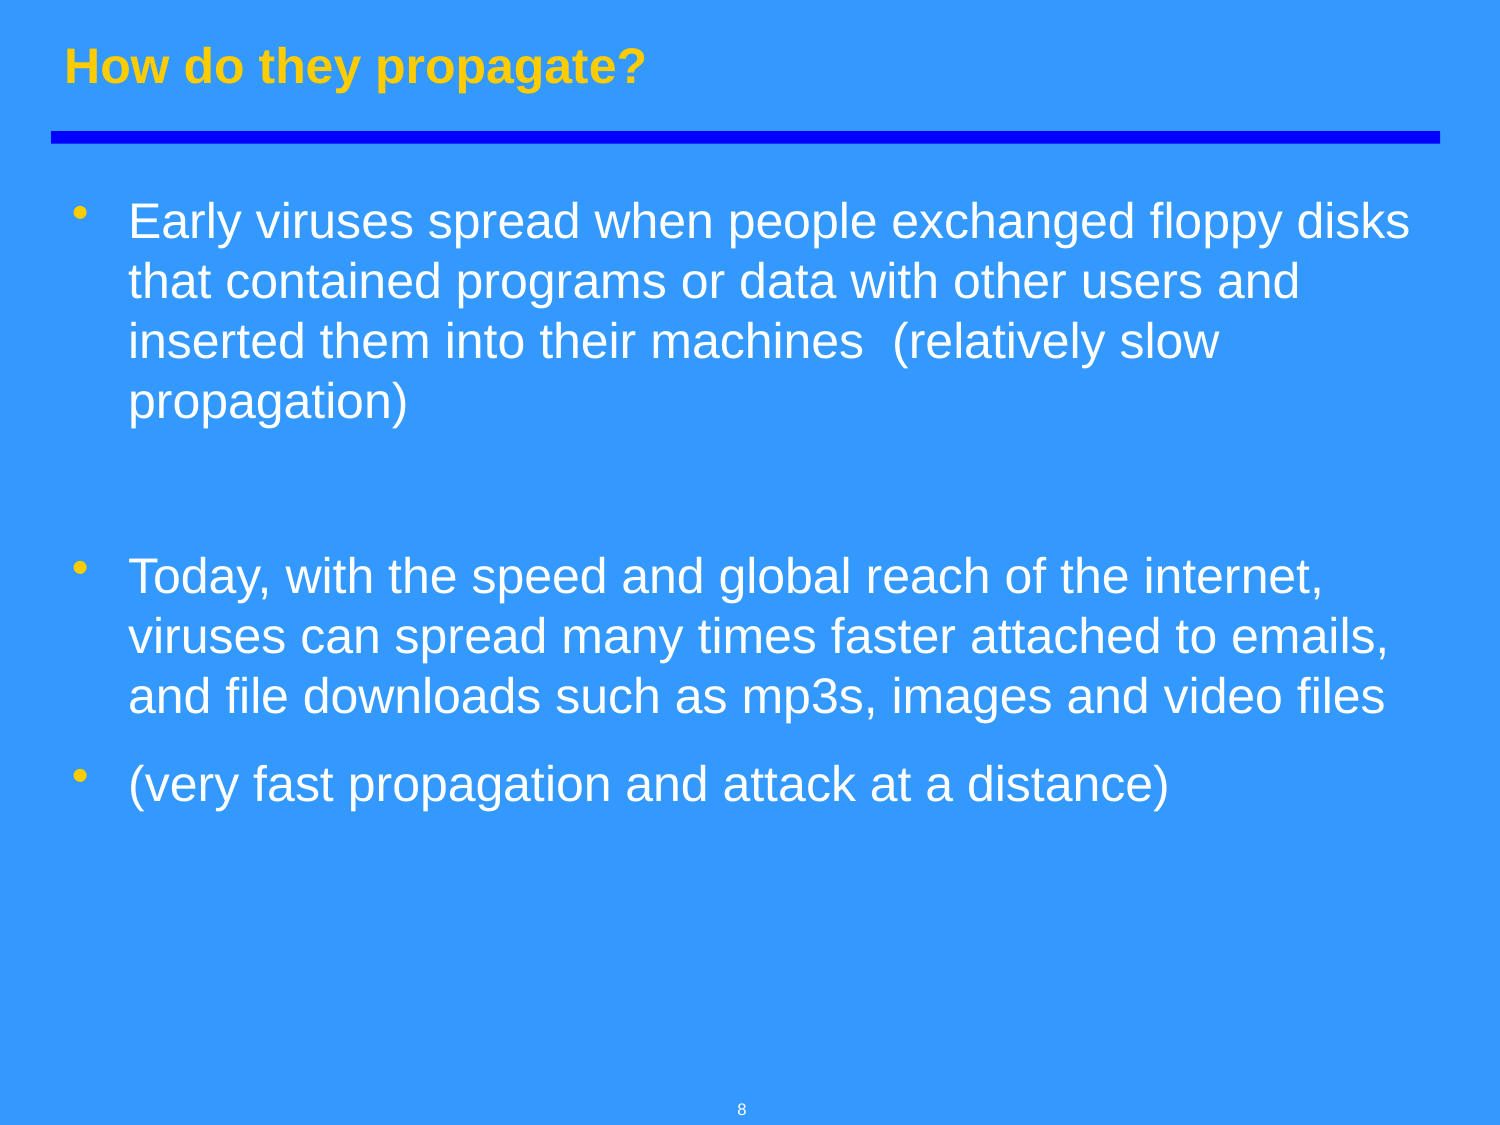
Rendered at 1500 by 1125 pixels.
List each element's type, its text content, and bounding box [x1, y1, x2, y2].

slide_number 8 [585, 1071, 899, 1125]
title How do they propagate? [48, 23, 1435, 112]
list Early viruses spread when people exchanged floppy disks that contained programs or data with other users and inserted them into their machines (relatively slow propagation) Today, with the speed and global reach of the internet, viruses can spread many times faster attached to emails, and file downloads such as mp3s, images and video files (very fast propagation and attack at a distance) [56, 181, 1443, 1021]
